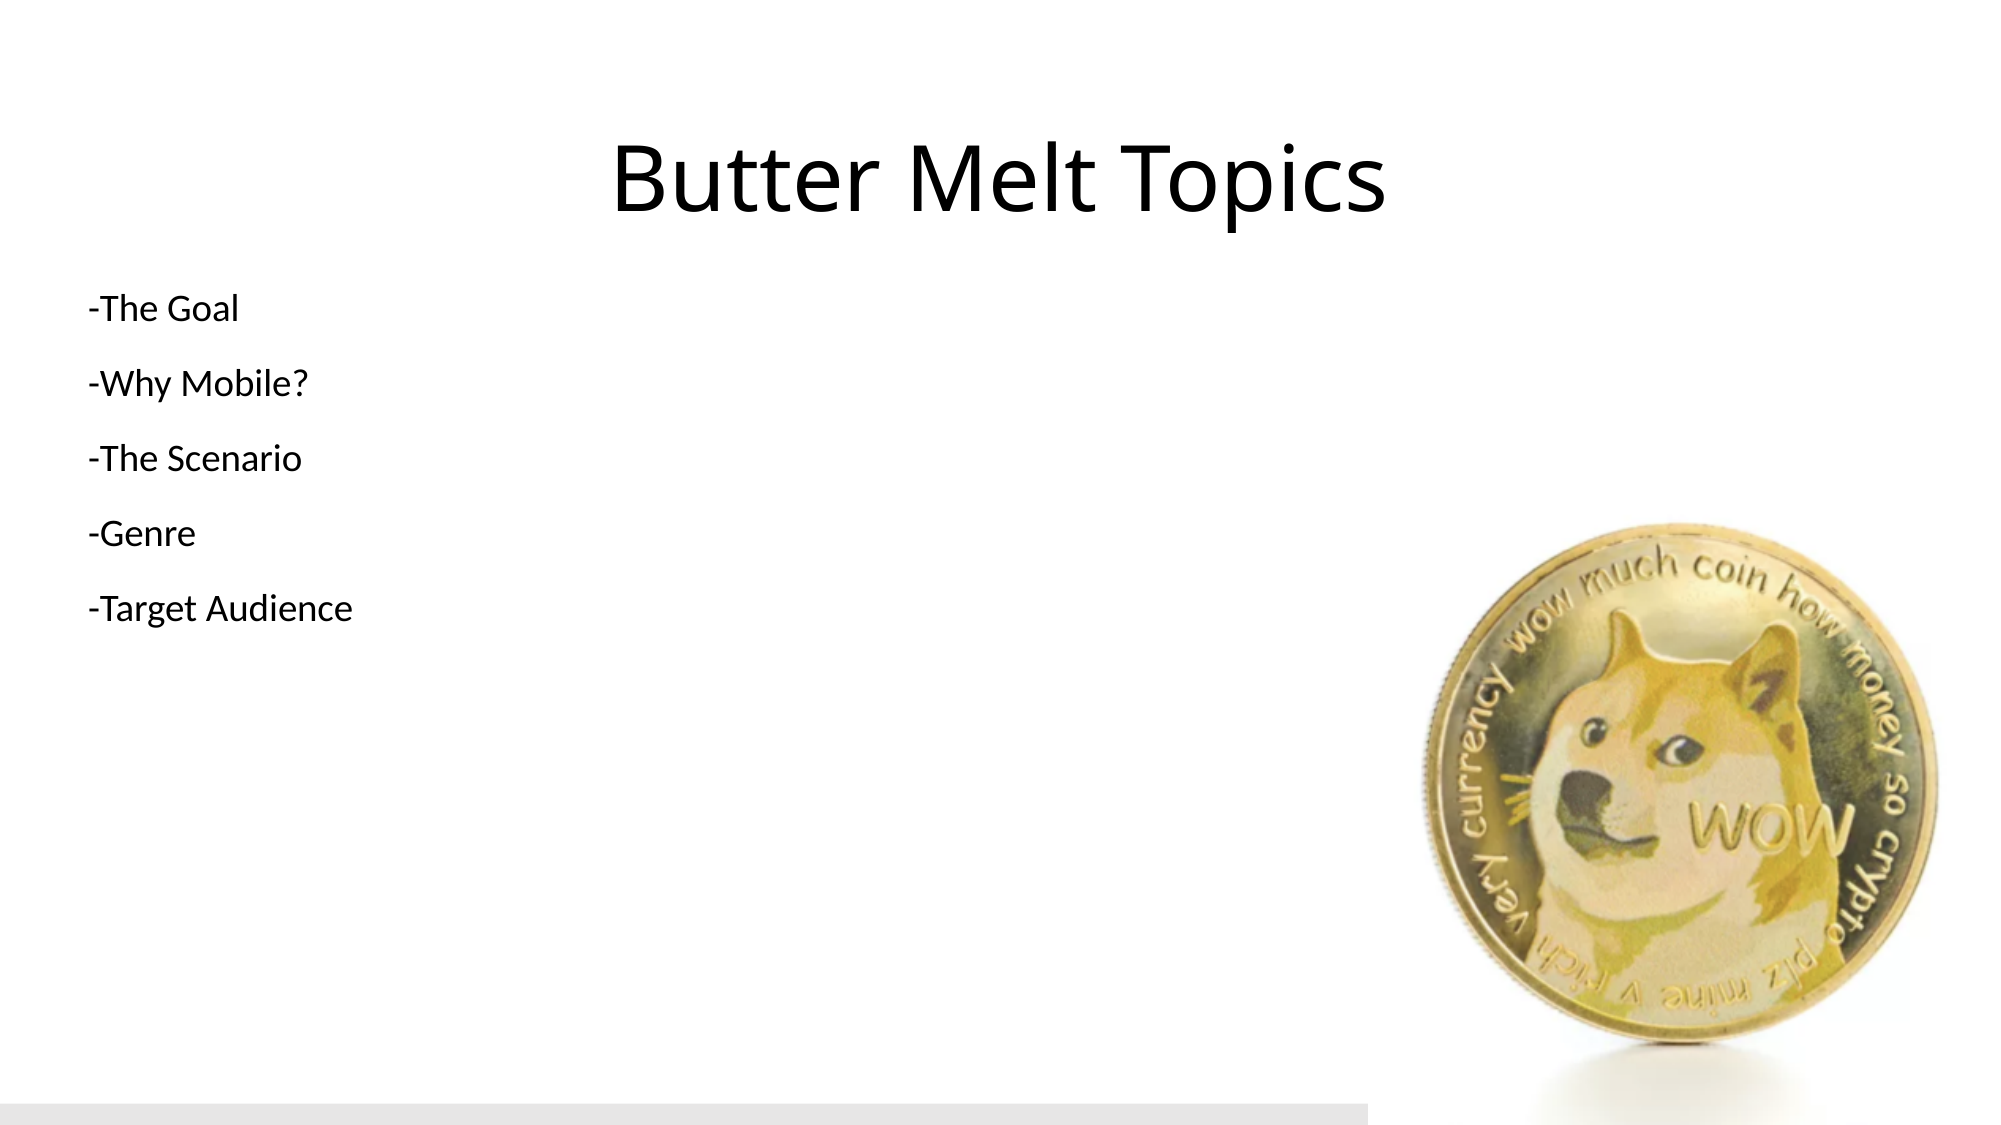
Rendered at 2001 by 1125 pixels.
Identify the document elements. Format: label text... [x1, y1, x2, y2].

list -The Goal -Why Mobile? -The Scenario -Genre -Target Audience [68, 267, 1932, 1002]
picture [1368, 496, 2000, 1125]
title Butter Melt Topics [68, 69, 1932, 251]
